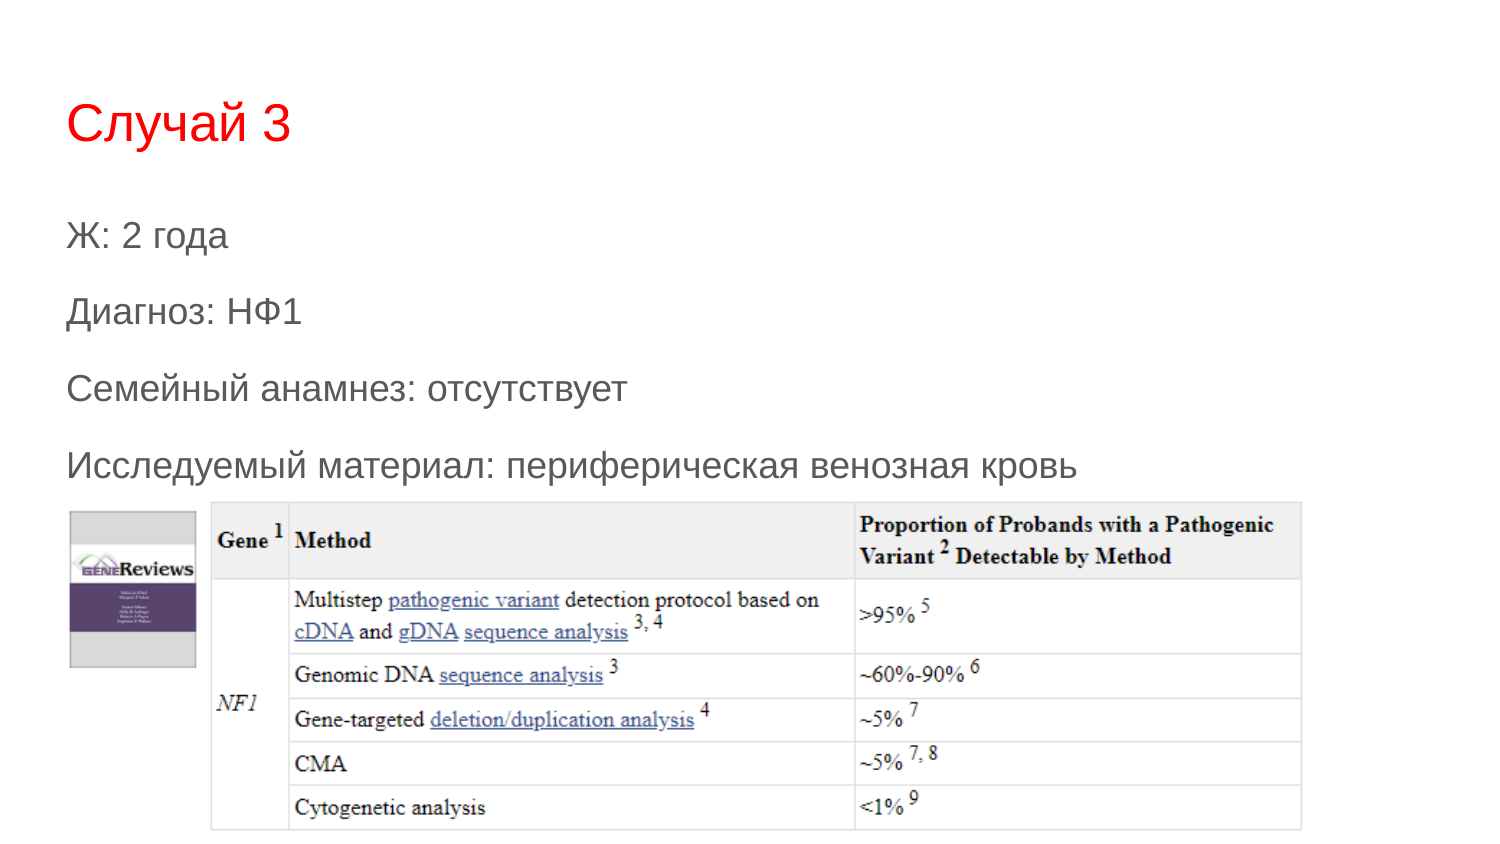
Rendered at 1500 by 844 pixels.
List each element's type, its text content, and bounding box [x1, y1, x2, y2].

title Случай 3 [51, 72, 1449, 167]
list Ж: 2 года Диагноз: НФ1 Семейный анамнез: отсутствует Исследуемый материал: периферическая венозная кровь [51, 189, 1449, 750]
picture [62, 496, 1308, 835]
